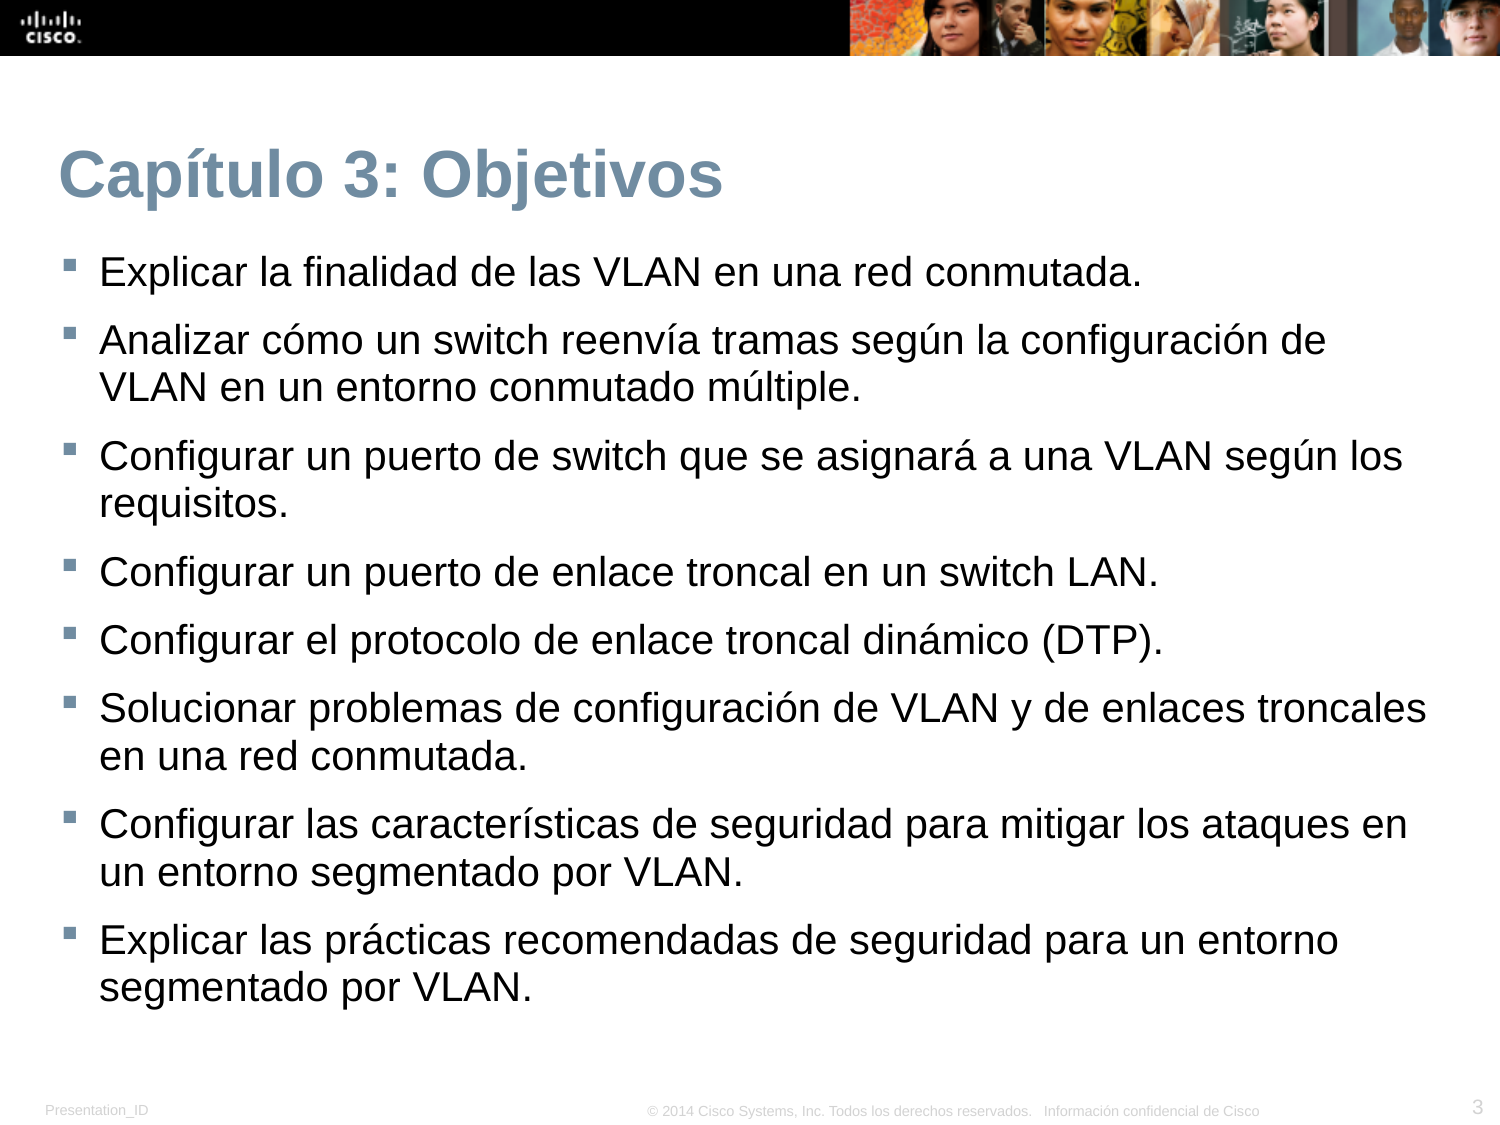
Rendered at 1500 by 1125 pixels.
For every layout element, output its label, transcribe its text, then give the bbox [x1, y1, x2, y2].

picture [0, 0, 1500, 56]
title Capítulo 3: Objetivos [44, 80, 1382, 219]
list Explicar la finalidad de las VLAN en una red conmutada. Analizar cómo un switch reenvía tramas según la configuración de VLAN en un entorno conmutado múltiple. Configurar un puerto de switch que se asignará a una VLAN según los requisitos. Configurar un puerto de enlace troncal en un switch LAN. Configurar el protocolo de enlace troncal dinámico (DTP). Solucionar problemas de configuración de VLAN y de enlaces troncales en una red conmutada. Configurar las características de seguridad para mitigar los ataques en un entorno segmentado por VLAN. Explicar las prácticas recomendadas de seguridad para un entorno segmentado por VLAN. [46, 241, 1453, 970]
